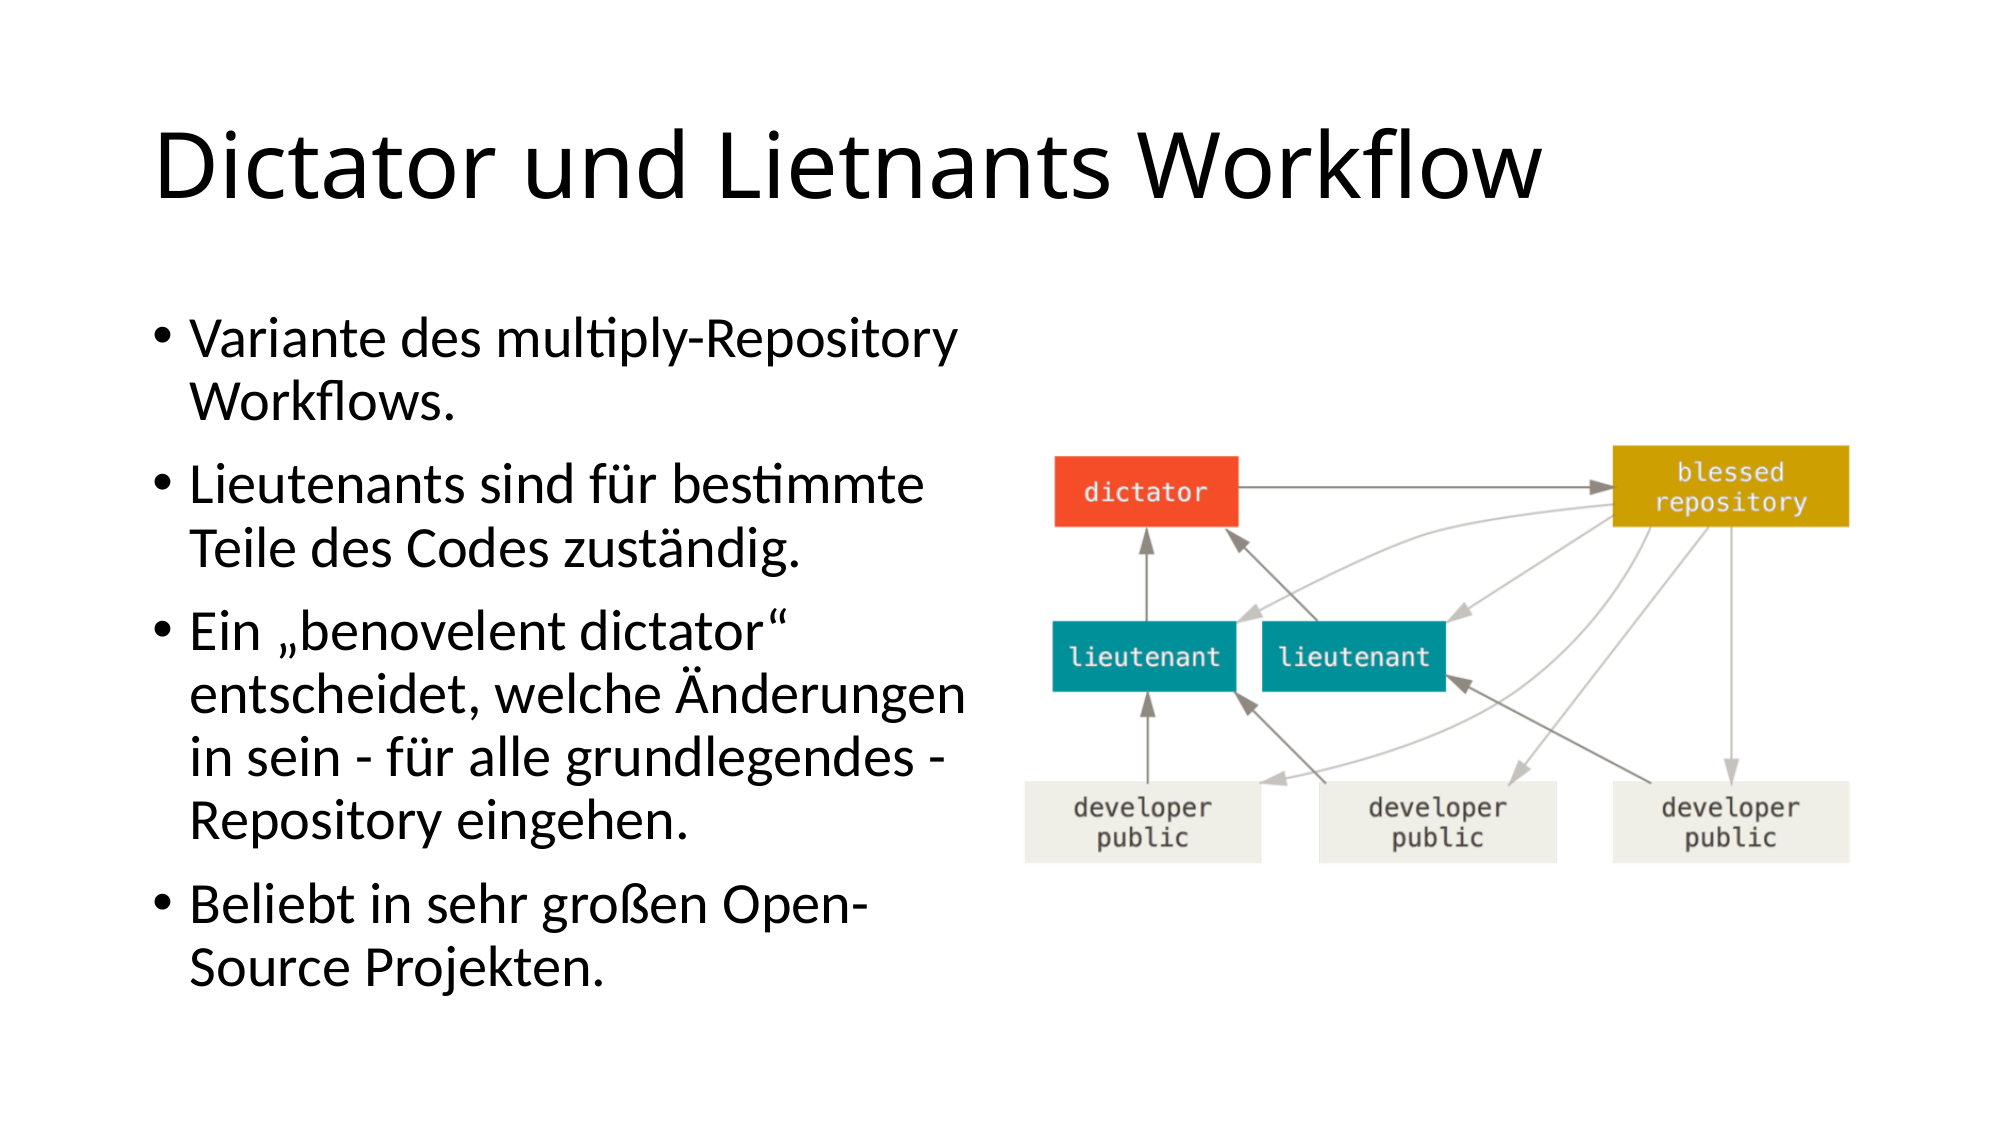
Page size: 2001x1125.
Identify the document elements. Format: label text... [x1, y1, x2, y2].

list Variante des multiply-Repository Workflows. Lieutenants sind für bestimmte Teile des Codes zuständig. Ein „benovelent dictator“ entscheidet, welche Änderungen in sein - für alle grundlegendes - Repository eingehen. Beliebt in sehr großen Open-Source Projekten. [137, 299, 988, 1014]
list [1012, 437, 1863, 876]
title Dictator und Lietnants Workflow [137, 59, 1863, 278]
